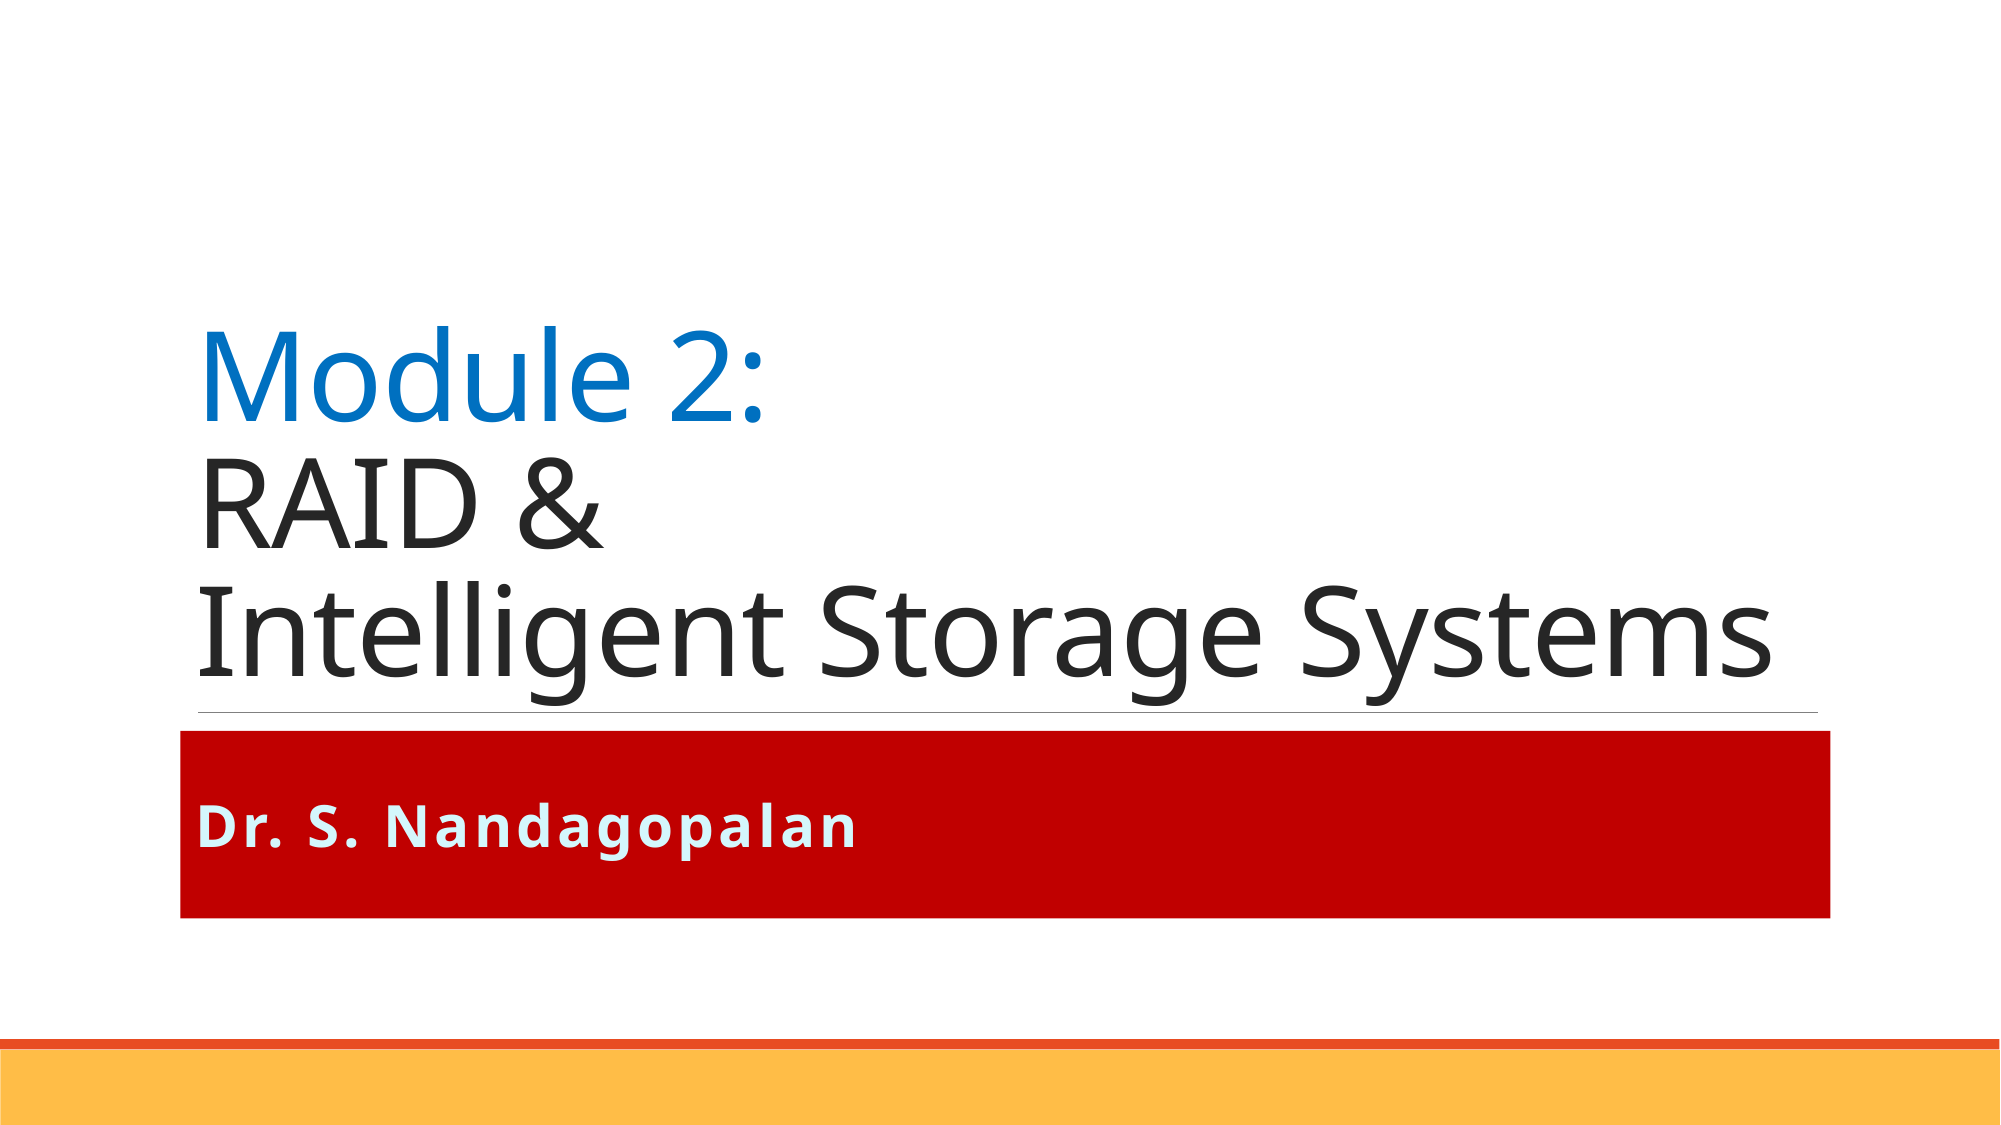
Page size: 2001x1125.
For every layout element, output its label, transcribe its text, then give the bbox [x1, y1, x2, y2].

title Module 2: RAID & Intelligent Storage Systems [180, 124, 1830, 710]
subtitle Dr. S. Nandagopalan [180, 730, 1831, 919]
